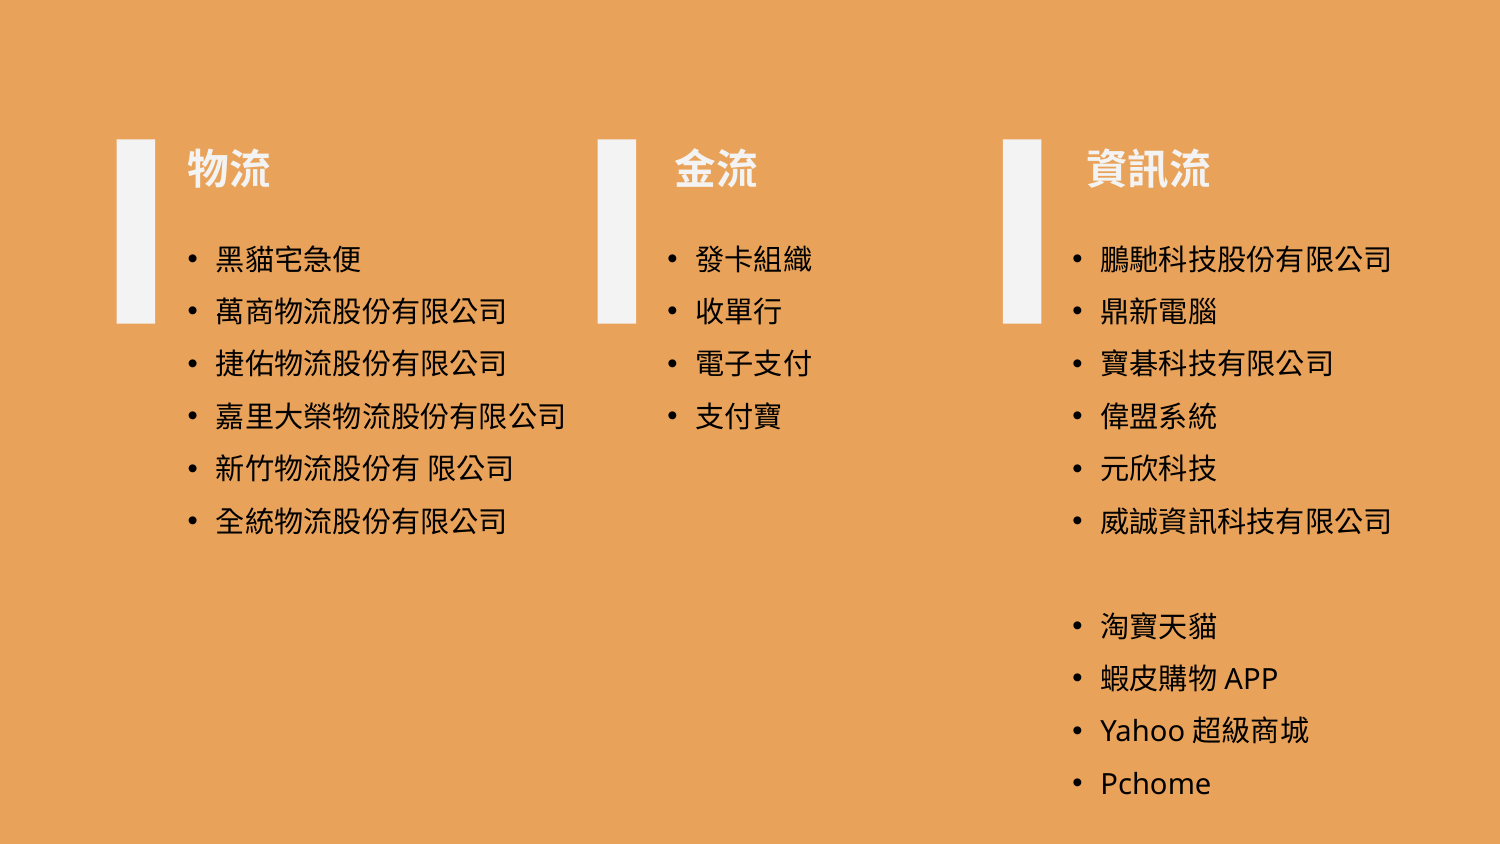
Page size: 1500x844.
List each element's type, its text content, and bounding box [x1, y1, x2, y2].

text_box [597, 139, 637, 324]
text_box 金流 [660, 135, 774, 200]
text_box 資訊流 [1071, 135, 1227, 200]
text_box 黑貓宅急便 萬商物流股份有限公司 捷佑物流股份有限公司 嘉里大榮物流股份有限公司 新竹物流股份有 限公司 全統物流股份有限公司 [173, 215, 582, 598]
text_box [1002, 139, 1042, 324]
text_box 鵬馳科技股份有限公司 鼎新電腦 寶碁科技有限公司 偉盟系統 元欣科技 威誠資訊科技有限公司 淘寶天貓 蝦皮購物APP Yahoo超級商城 Pchome [1057, 215, 1408, 808]
text_box 發卡組織 收單行 電子支付 支付寶 [652, 215, 828, 441]
text_box [116, 139, 156, 324]
text_box 物流 [172, 135, 287, 200]
